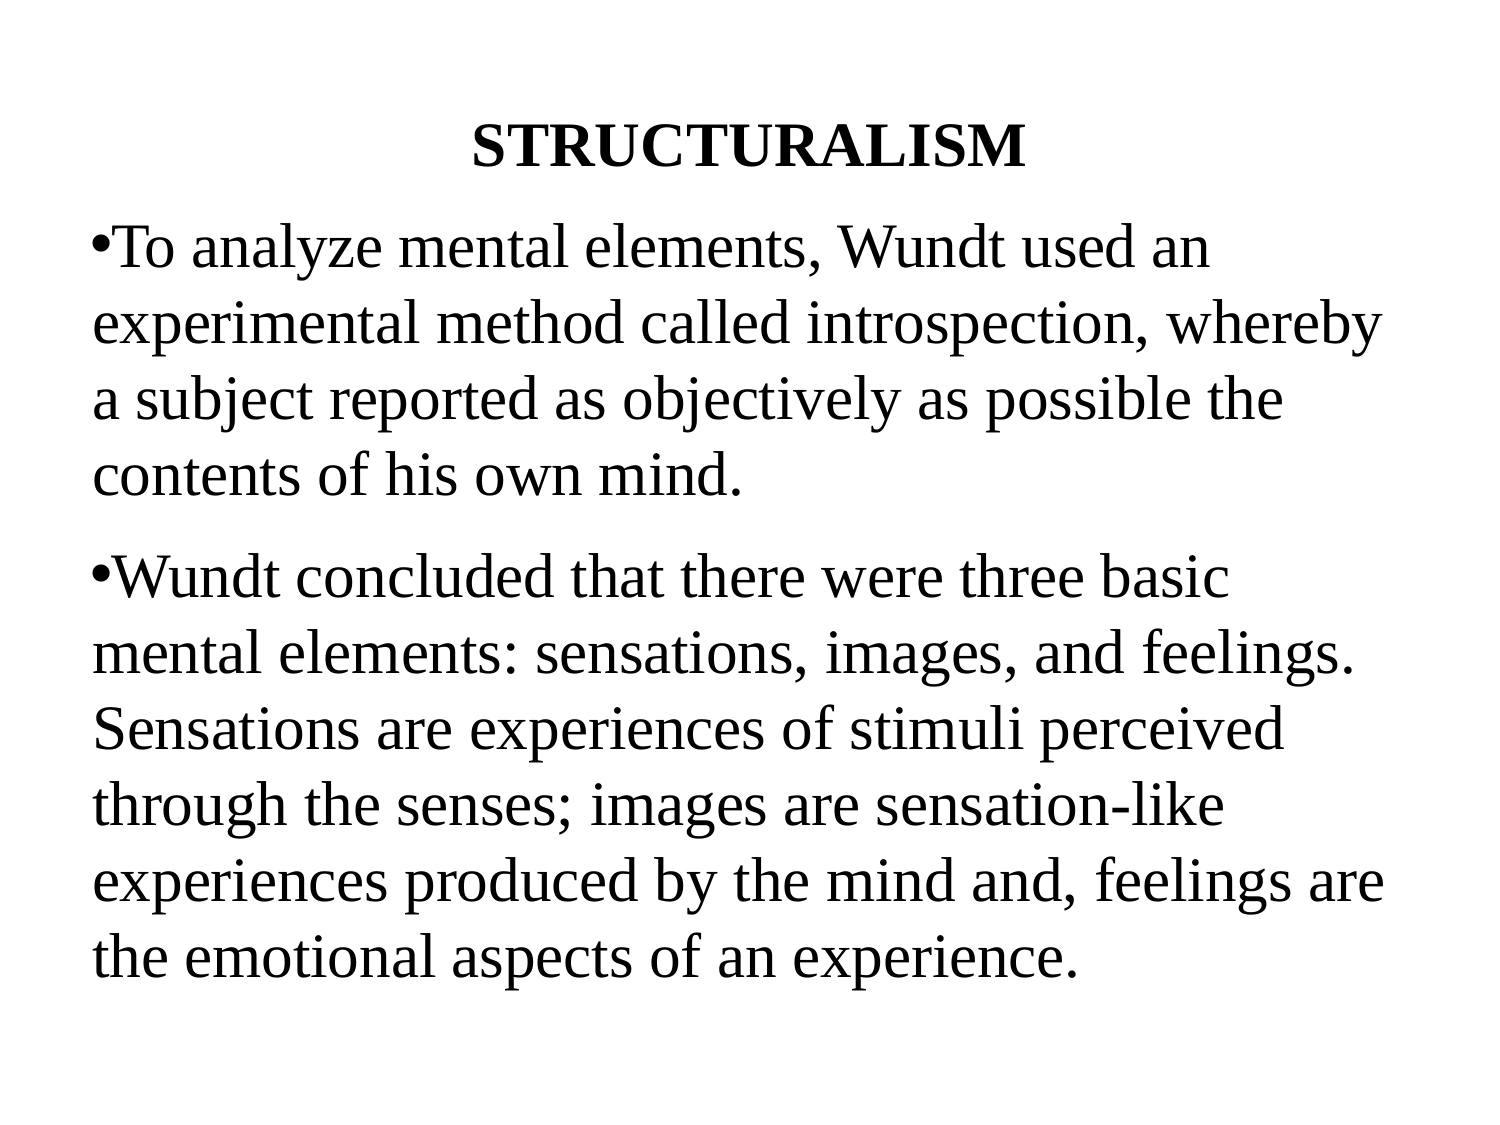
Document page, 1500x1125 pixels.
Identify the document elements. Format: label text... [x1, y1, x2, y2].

list STRUCTURALISM To analyze mental elements, Wundt used an experimental method called introspection, whereby a subject reported as objectively as possible the contents of his own mind. Wundt concluded that there were three basic mental elements: sensations, images, and feelings. Sensations are experiences of stimuli perceived through the senses; images are sensation-like experiences produced by the mind and, feelings are the emotional aspects of an experience. [75, 95, 1425, 1013]
